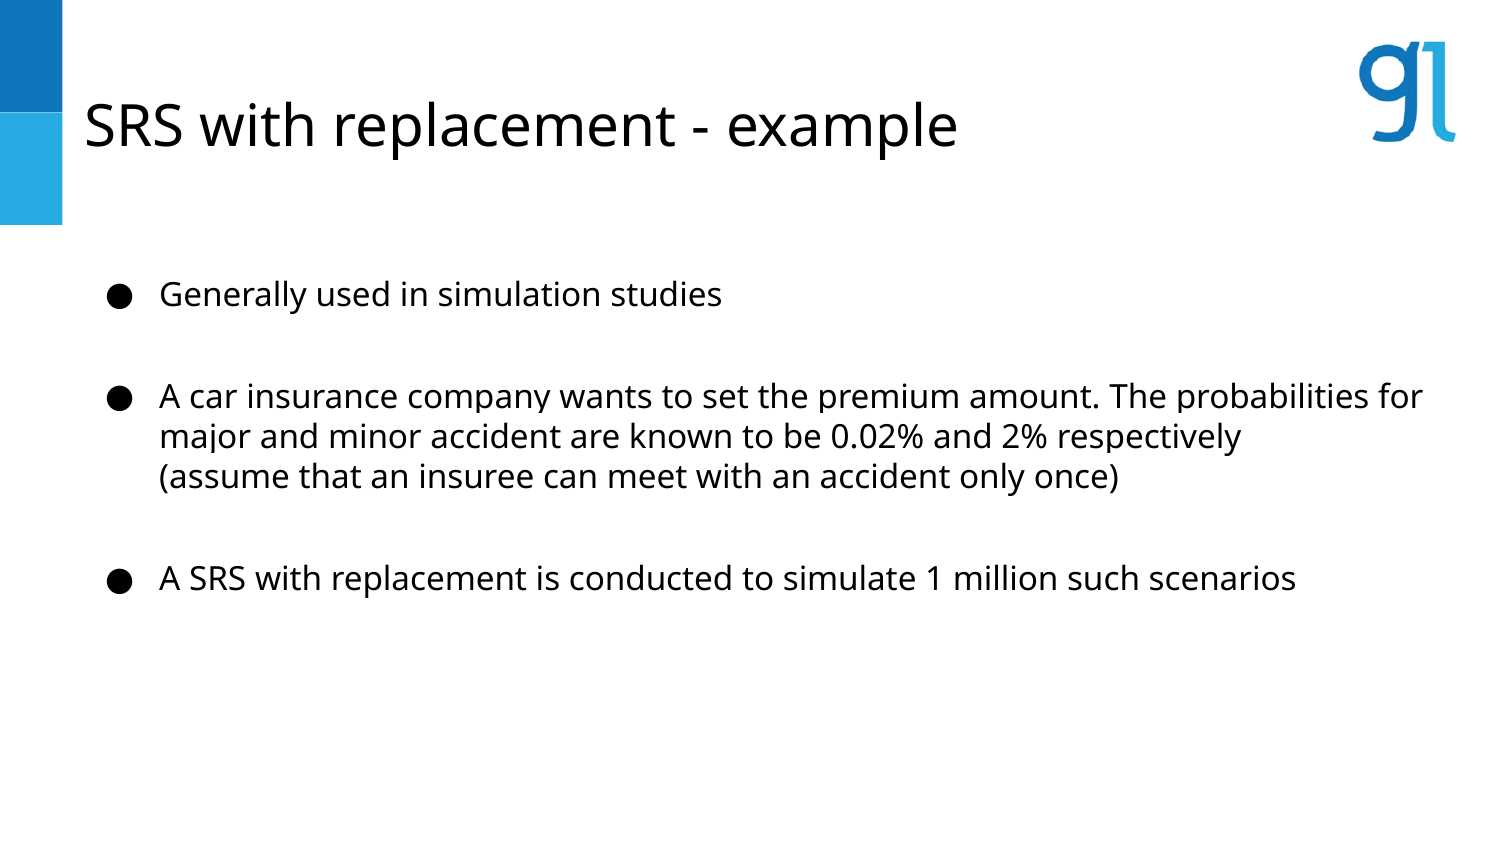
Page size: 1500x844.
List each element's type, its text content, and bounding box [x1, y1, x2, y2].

list Generally used in simulation studies A car insurance company wants to set the premium amount. The probabilities for major and minor accident are known to be 0.02% and 2% respectively (assume that an insuree can meet with an accident only once) A SRS with replacement is conducted to simulate 1 million such scenarios [69, 257, 1448, 741]
title SRS with replacement - example [69, 72, 1175, 167]
picture [1331, 17, 1482, 167]
